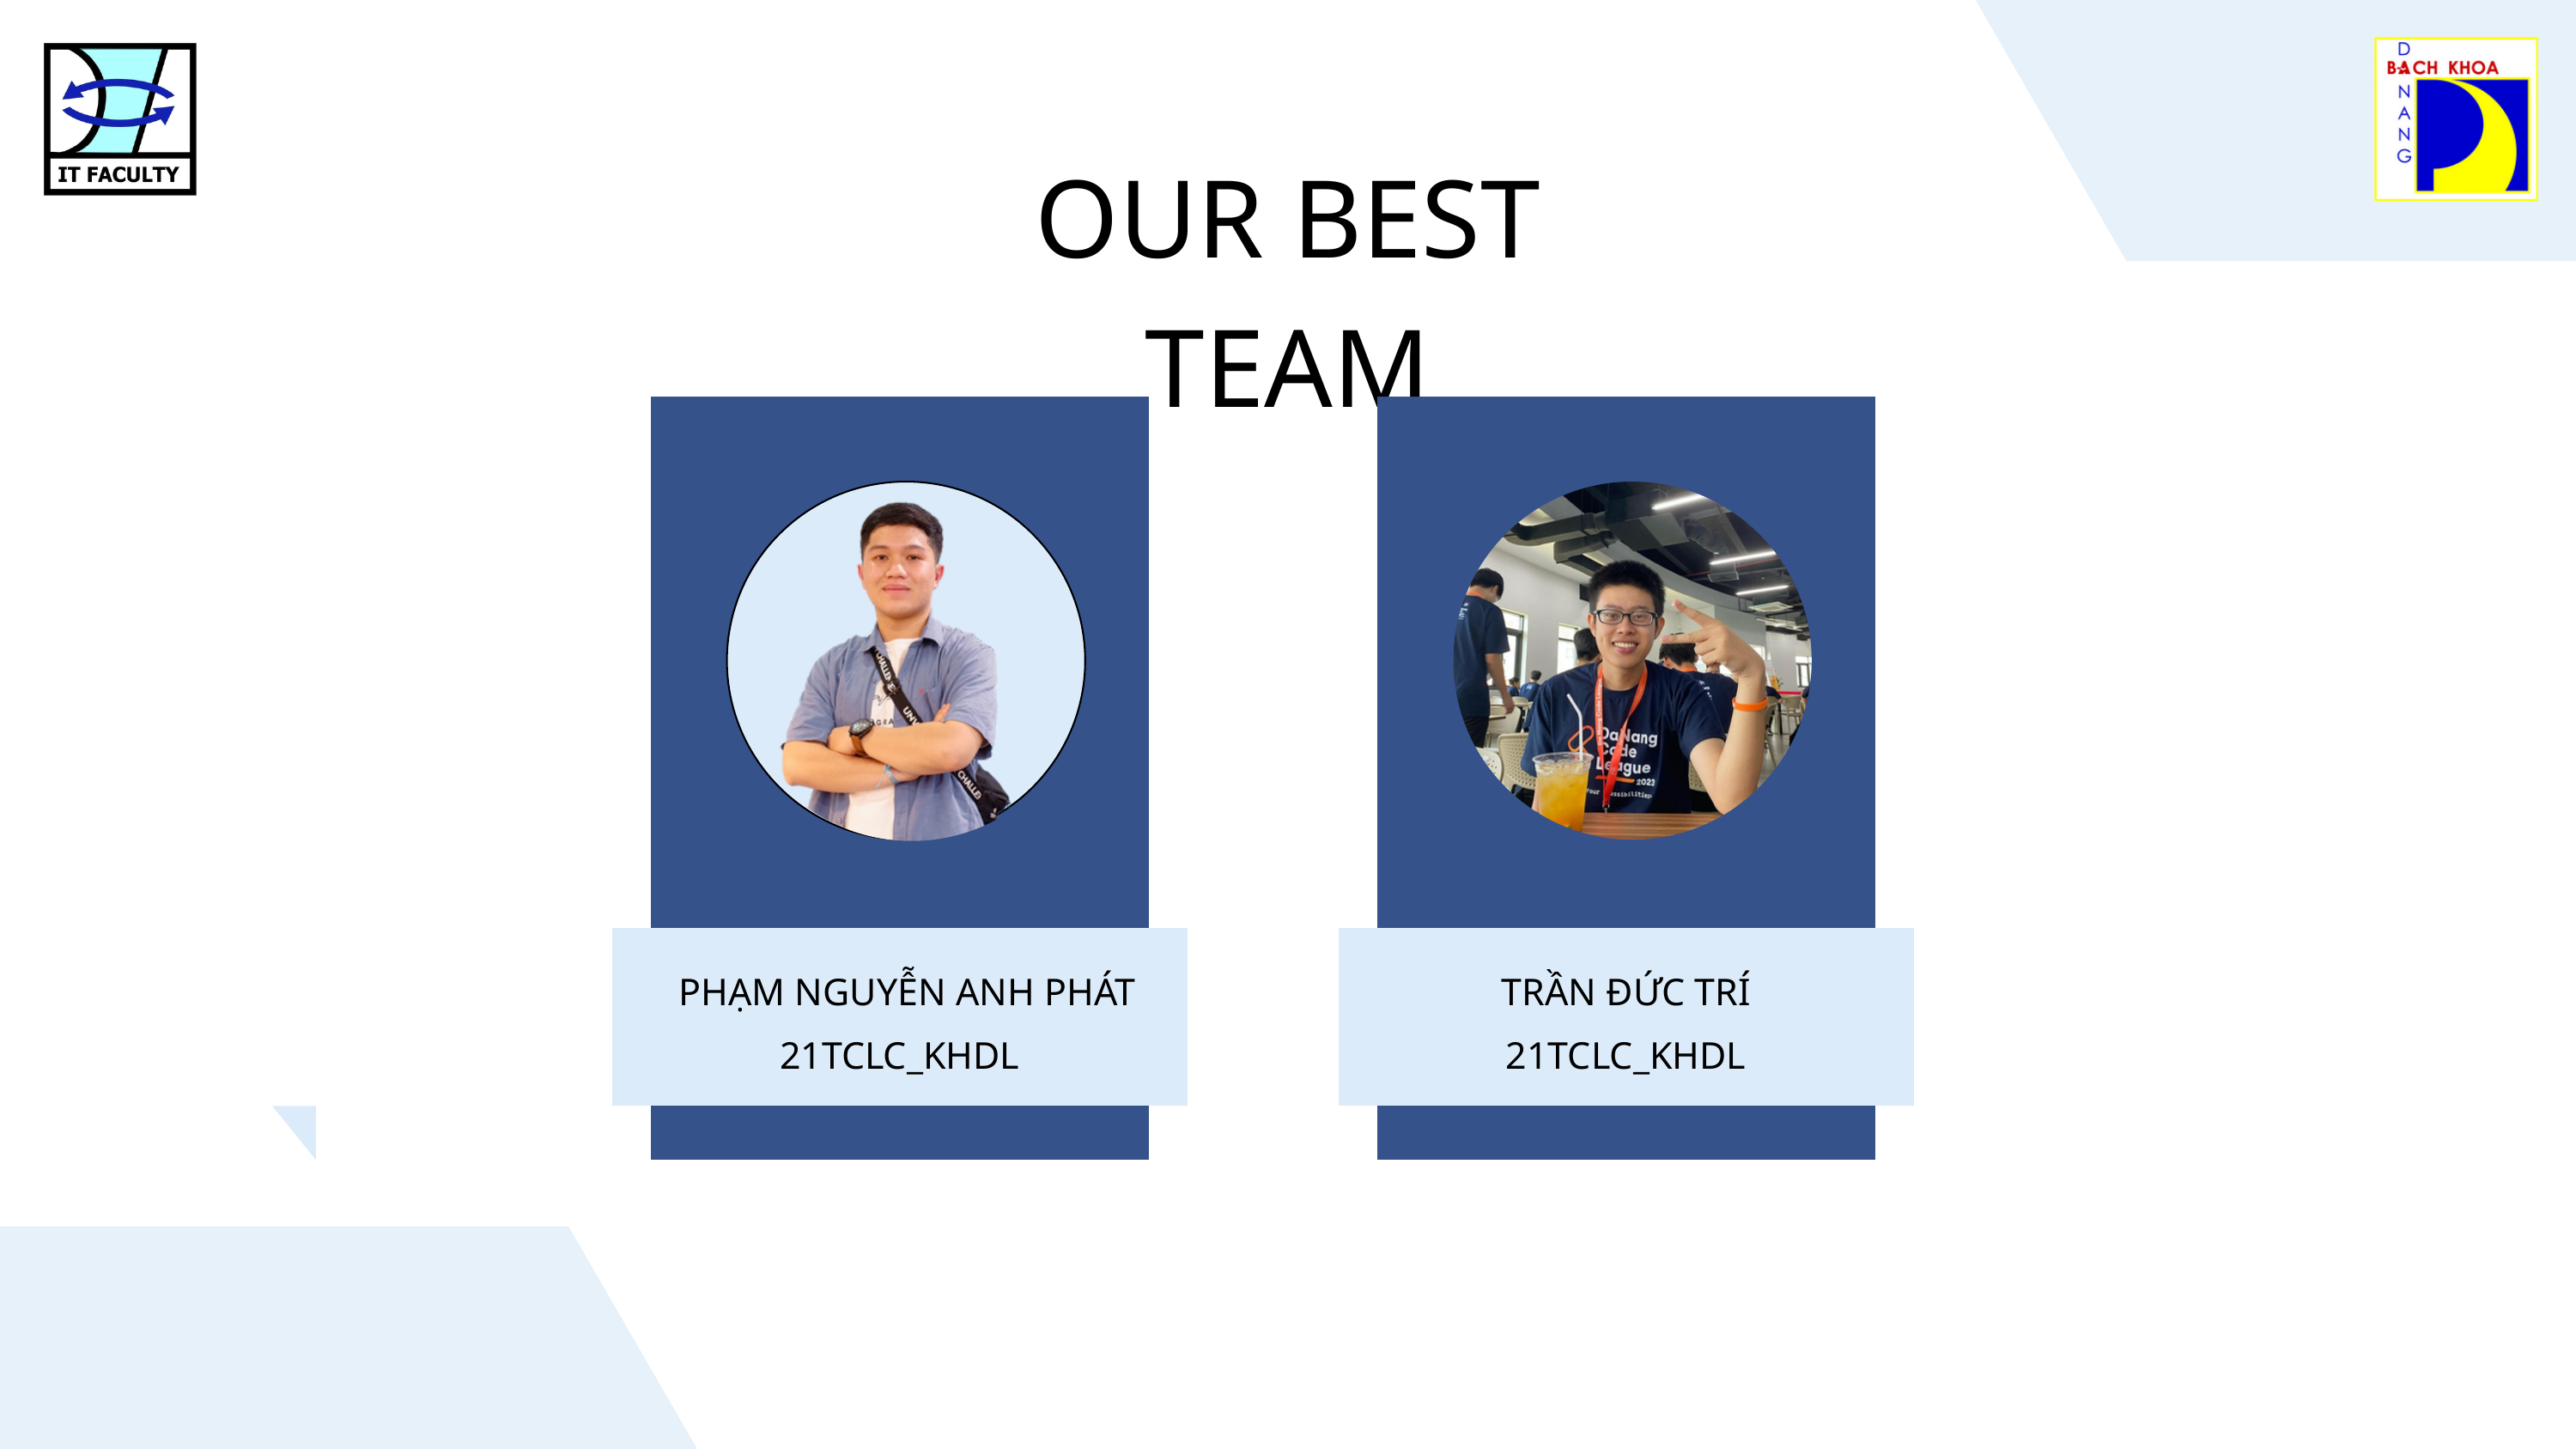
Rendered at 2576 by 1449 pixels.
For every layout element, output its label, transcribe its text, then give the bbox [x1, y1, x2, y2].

text_box [38, 37, 202, 201]
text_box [611, 397, 1914, 1161]
text_box OUR BEST TEAM [893, 128, 1683, 396]
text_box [271, 1106, 316, 1161]
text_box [0, 1226, 720, 1449]
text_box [1975, 0, 2576, 262]
